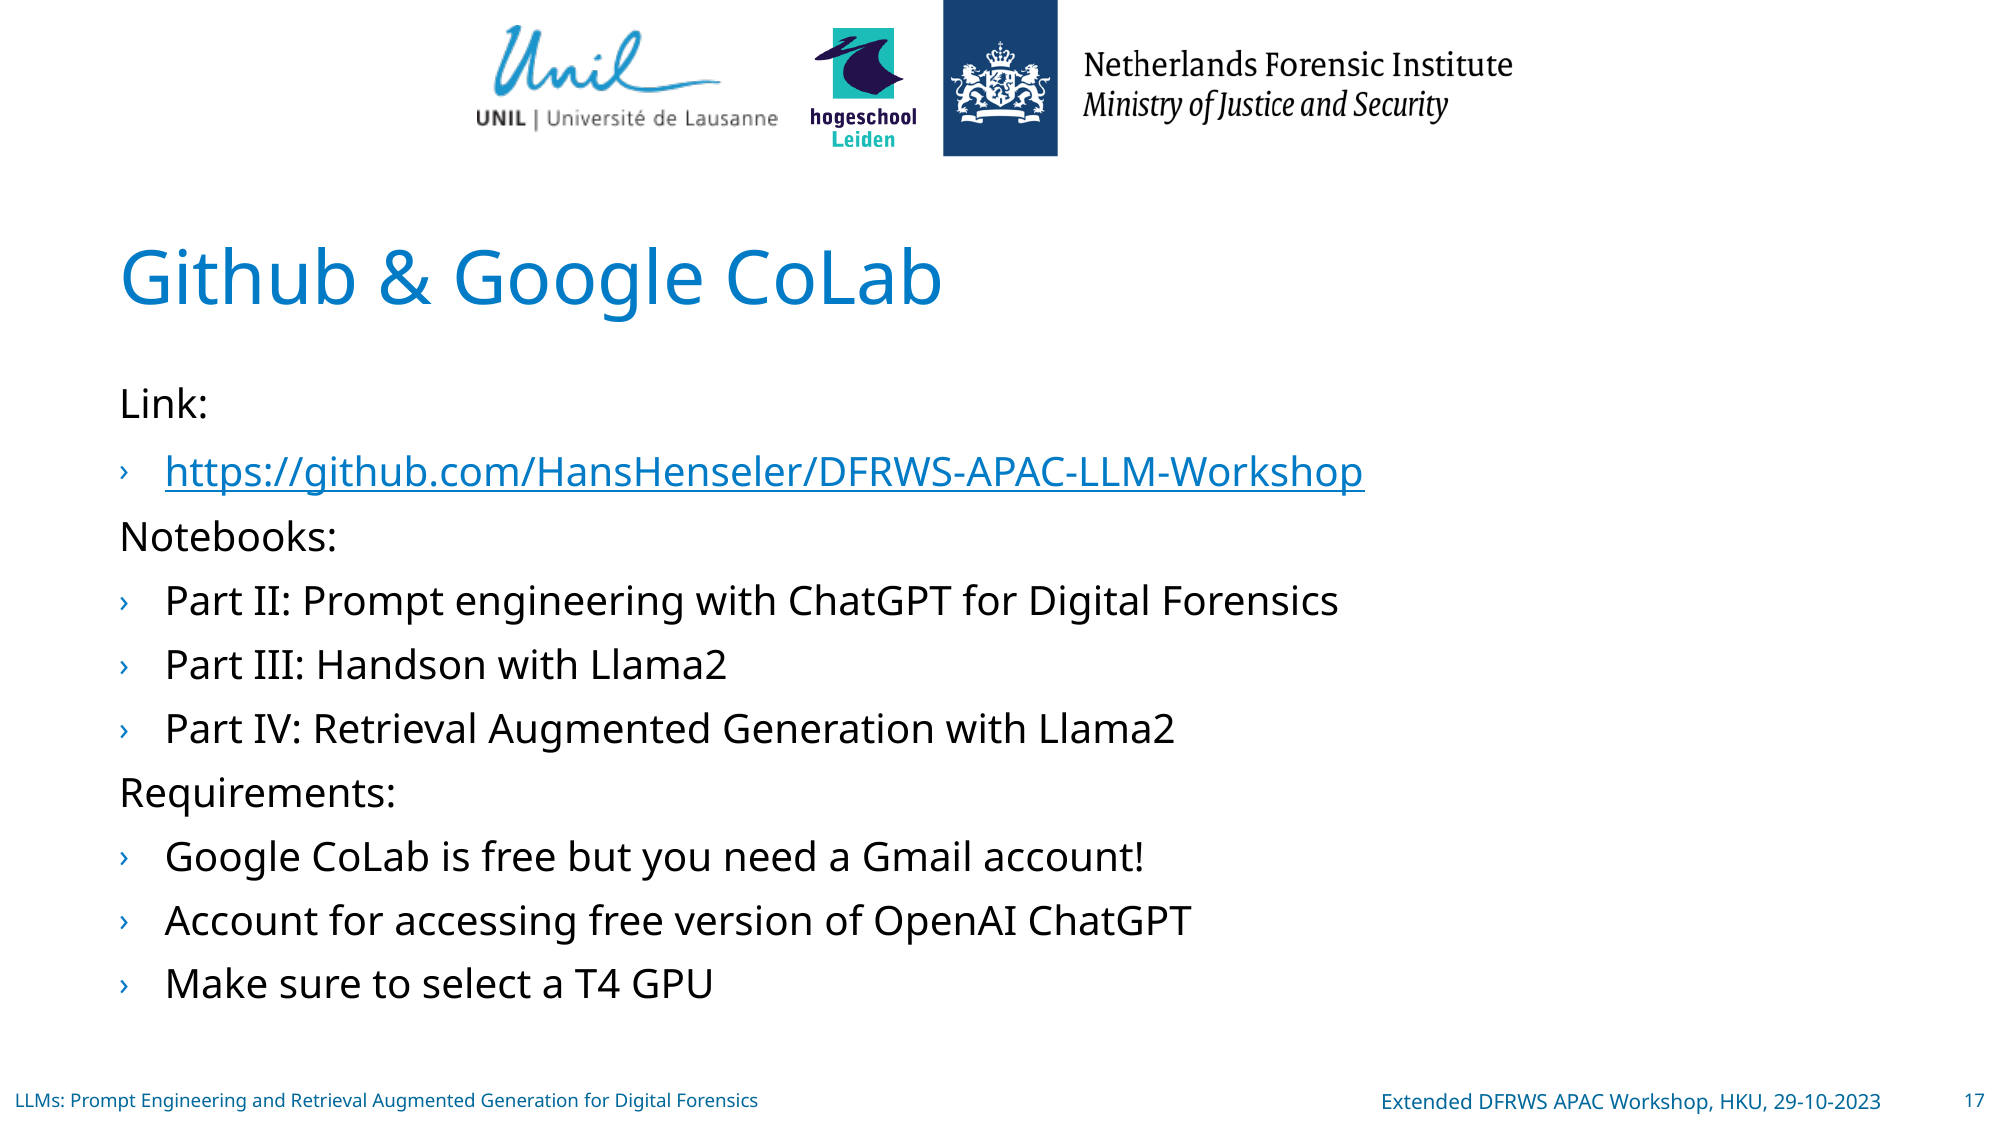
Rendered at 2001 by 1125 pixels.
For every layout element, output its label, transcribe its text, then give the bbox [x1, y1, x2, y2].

picture [0, 0, 2001, 228]
footer LLMs: Prompt Engineering and Retrieval Augmented Generation for Digital Forensics [0, 1081, 1067, 1125]
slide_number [1172, 1081, 1896, 1125]
slide_number 17 [1896, 1081, 2000, 1125]
title Github & Google CoLab [104, 172, 1897, 329]
list Link: https://github.com/HansHenseler/DFRWS-APAC-LLM-Workshop Notebooks: Part II: Prompt engineering with ChatGPT for Digital Forensics Part III: Handson with Llama2 Part IV: Retrieval Augmented Generation with Llama2 Requirements: Google CoLab is free but you need a Gmail account! Account for accessing free version of OpenAI ChatGPT Make sure to select a T4 GPU [104, 375, 1897, 1021]
